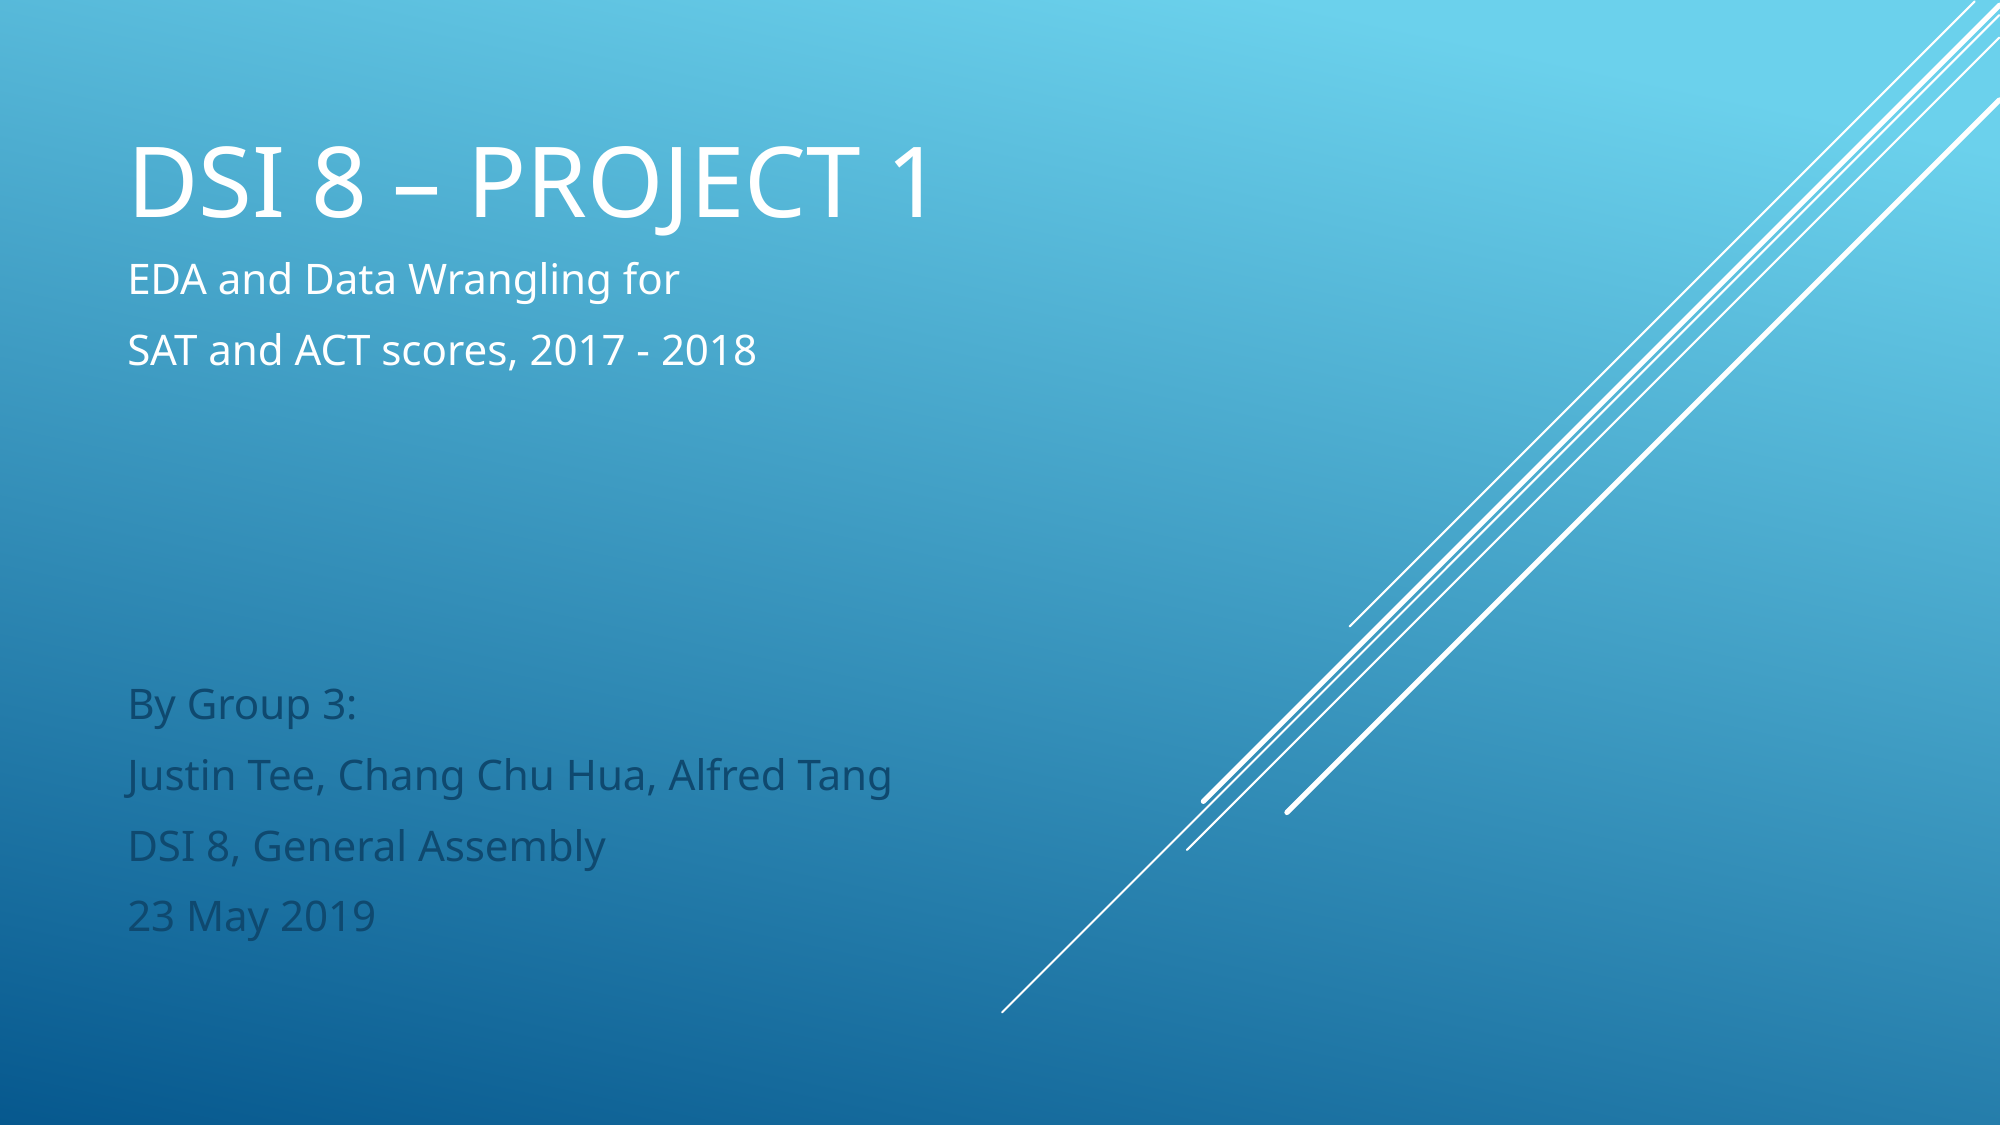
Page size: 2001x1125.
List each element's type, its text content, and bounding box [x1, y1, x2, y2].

title DSI 8 – Project 1 [112, 112, 1425, 246]
subtitle EDA and Data Wrangling for SAT and ACT scores, 2017 - 2018 By Group 3: Justin Tee, Chang Chu Hua, Alfred Tang DSI 8, General Assembly 23 May 2019 [112, 245, 1163, 950]
